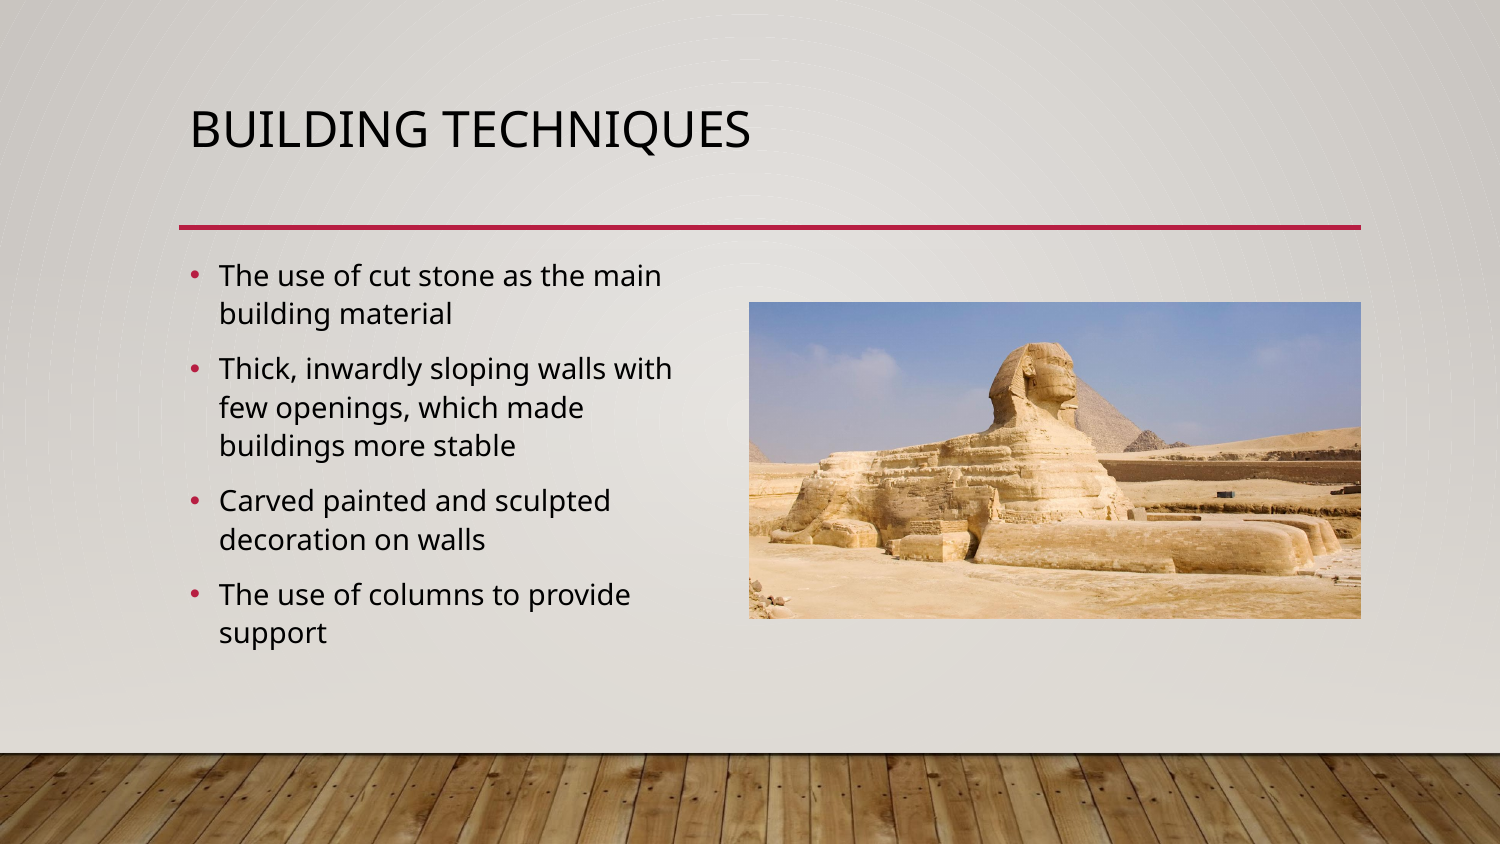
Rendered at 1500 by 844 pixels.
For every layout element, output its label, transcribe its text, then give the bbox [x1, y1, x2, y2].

picture [749, 302, 1361, 619]
picture [0, 753, 1500, 844]
list The use of cut stone as the main building material Thick, inwardly sloping walls with few openings, which made buildings more stable Carved painted and sculpted decoration on walls The use of columns to provide support [178, 247, 691, 673]
title BUILDING TECHNIQUES [178, 98, 1361, 229]
